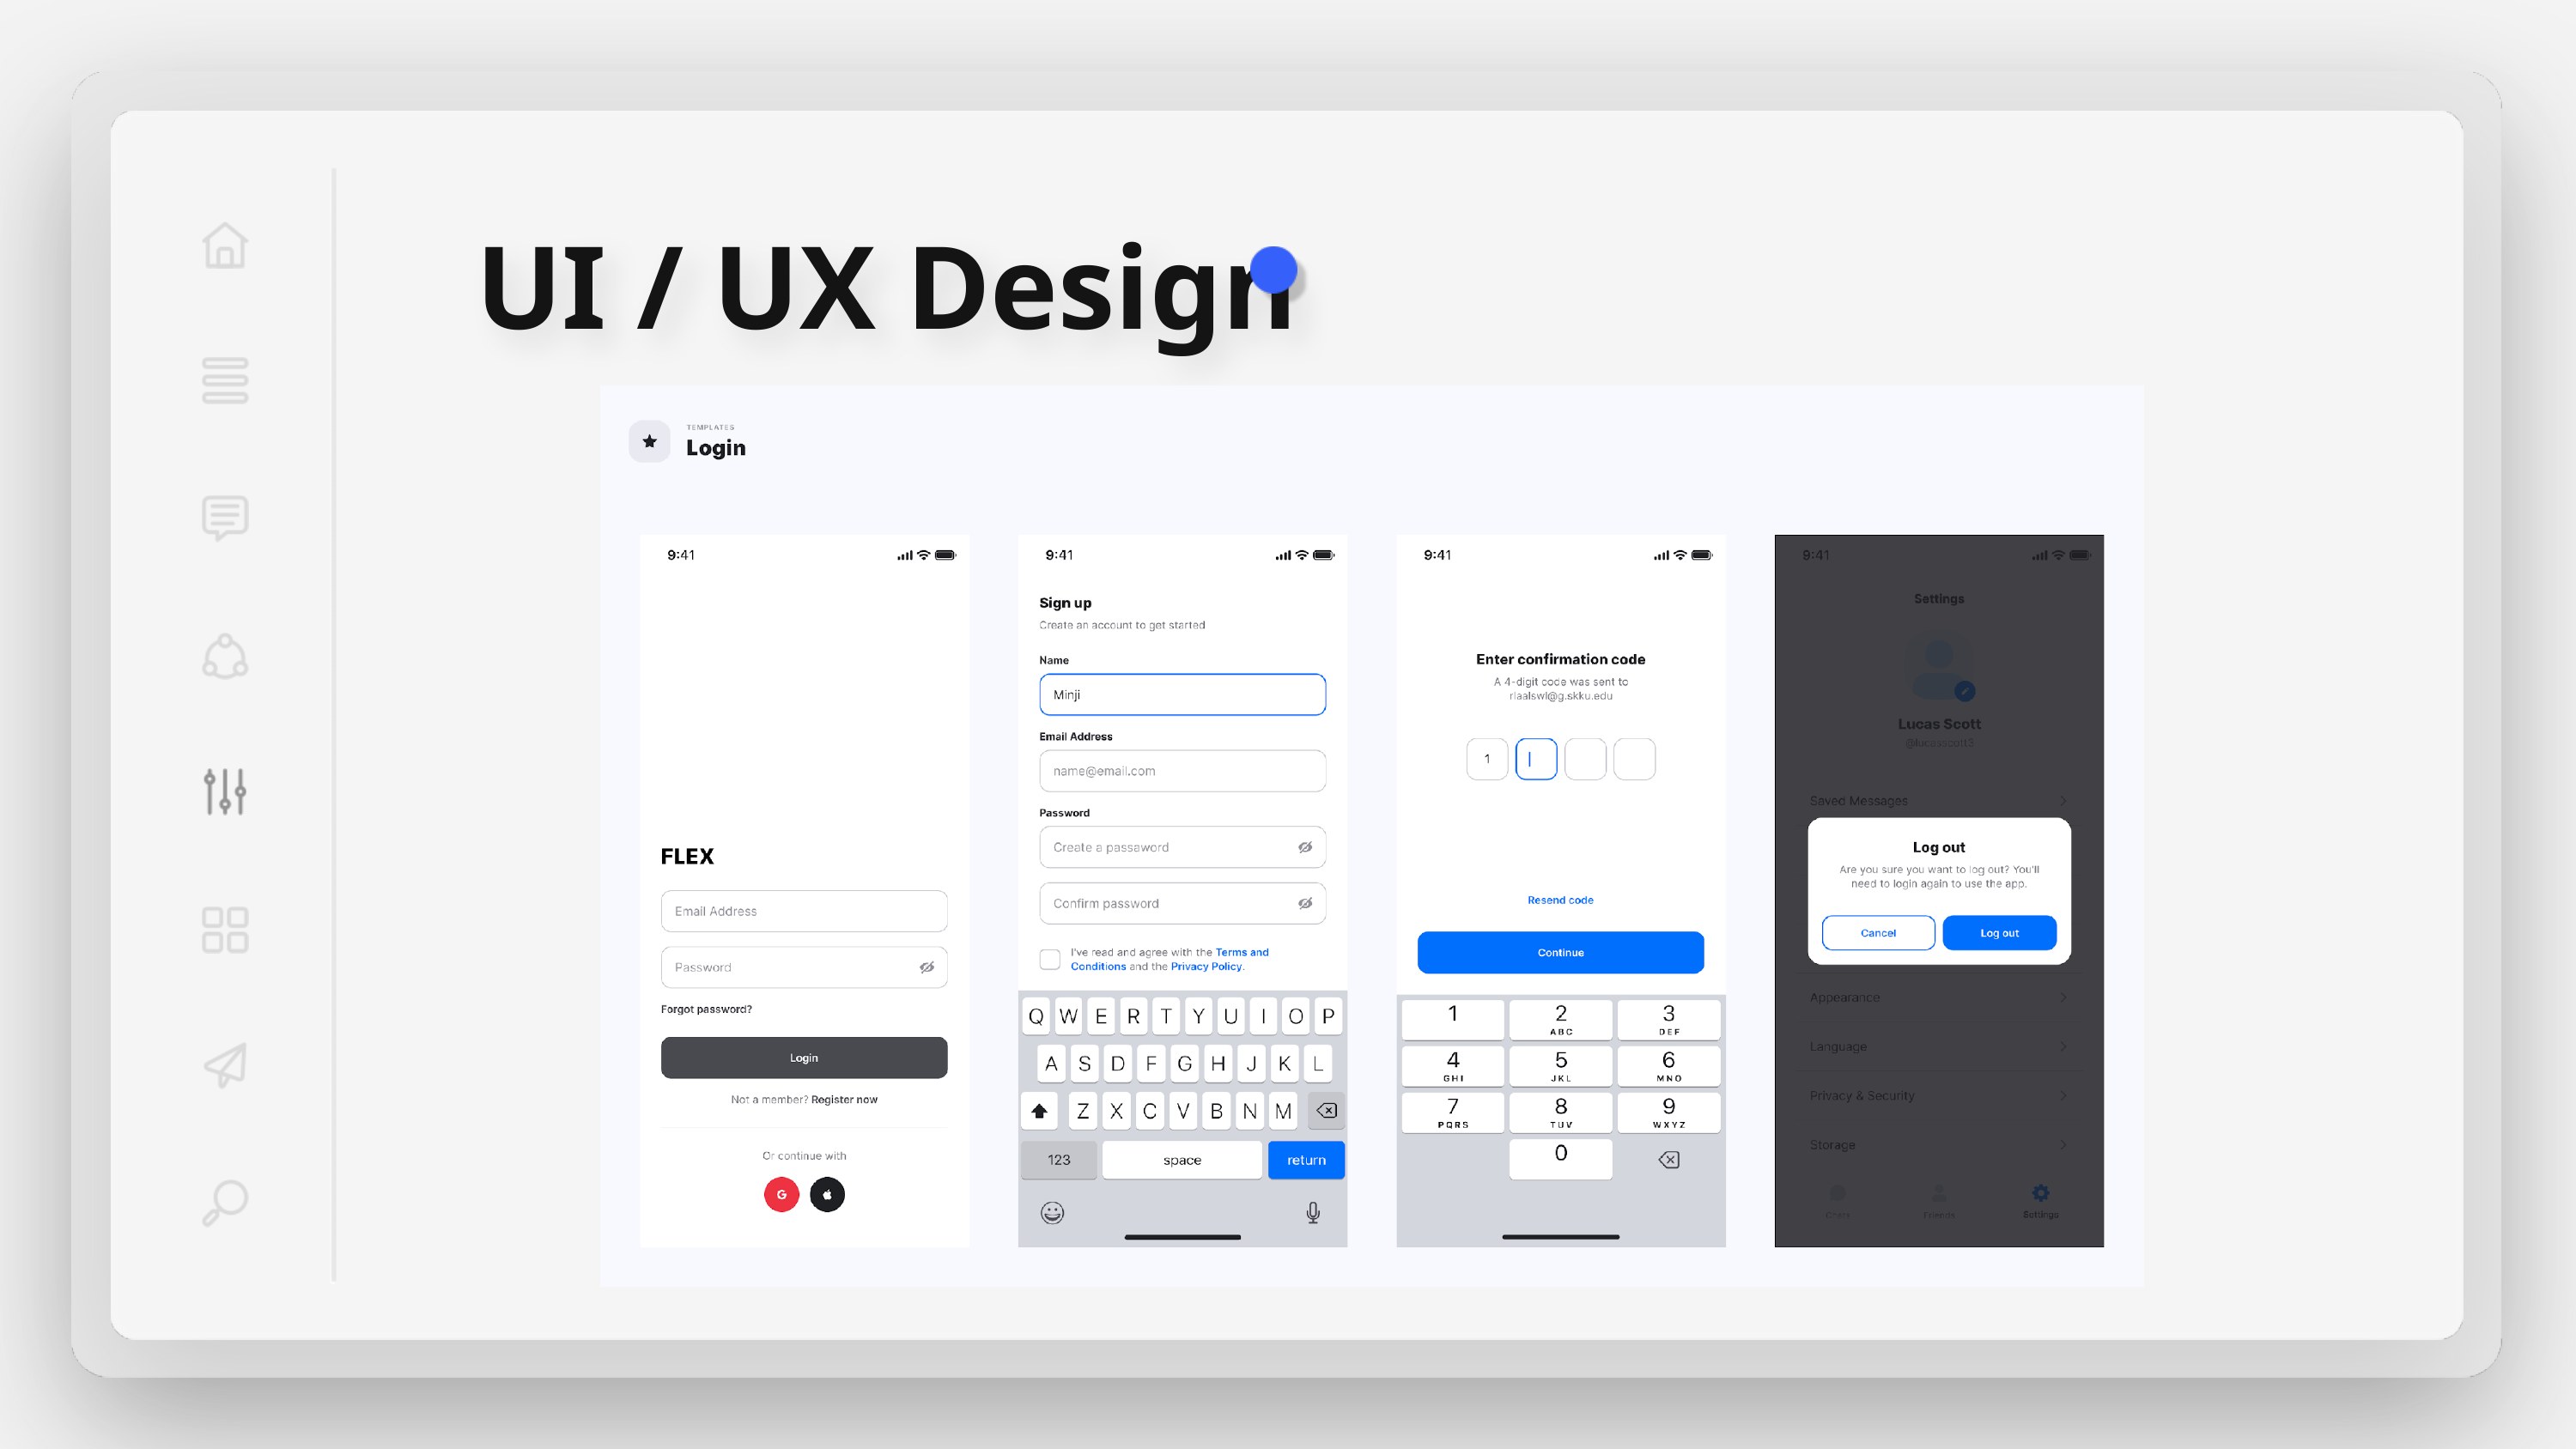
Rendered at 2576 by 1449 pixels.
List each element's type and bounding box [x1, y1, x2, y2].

picture [0, 71, 2503, 1378]
